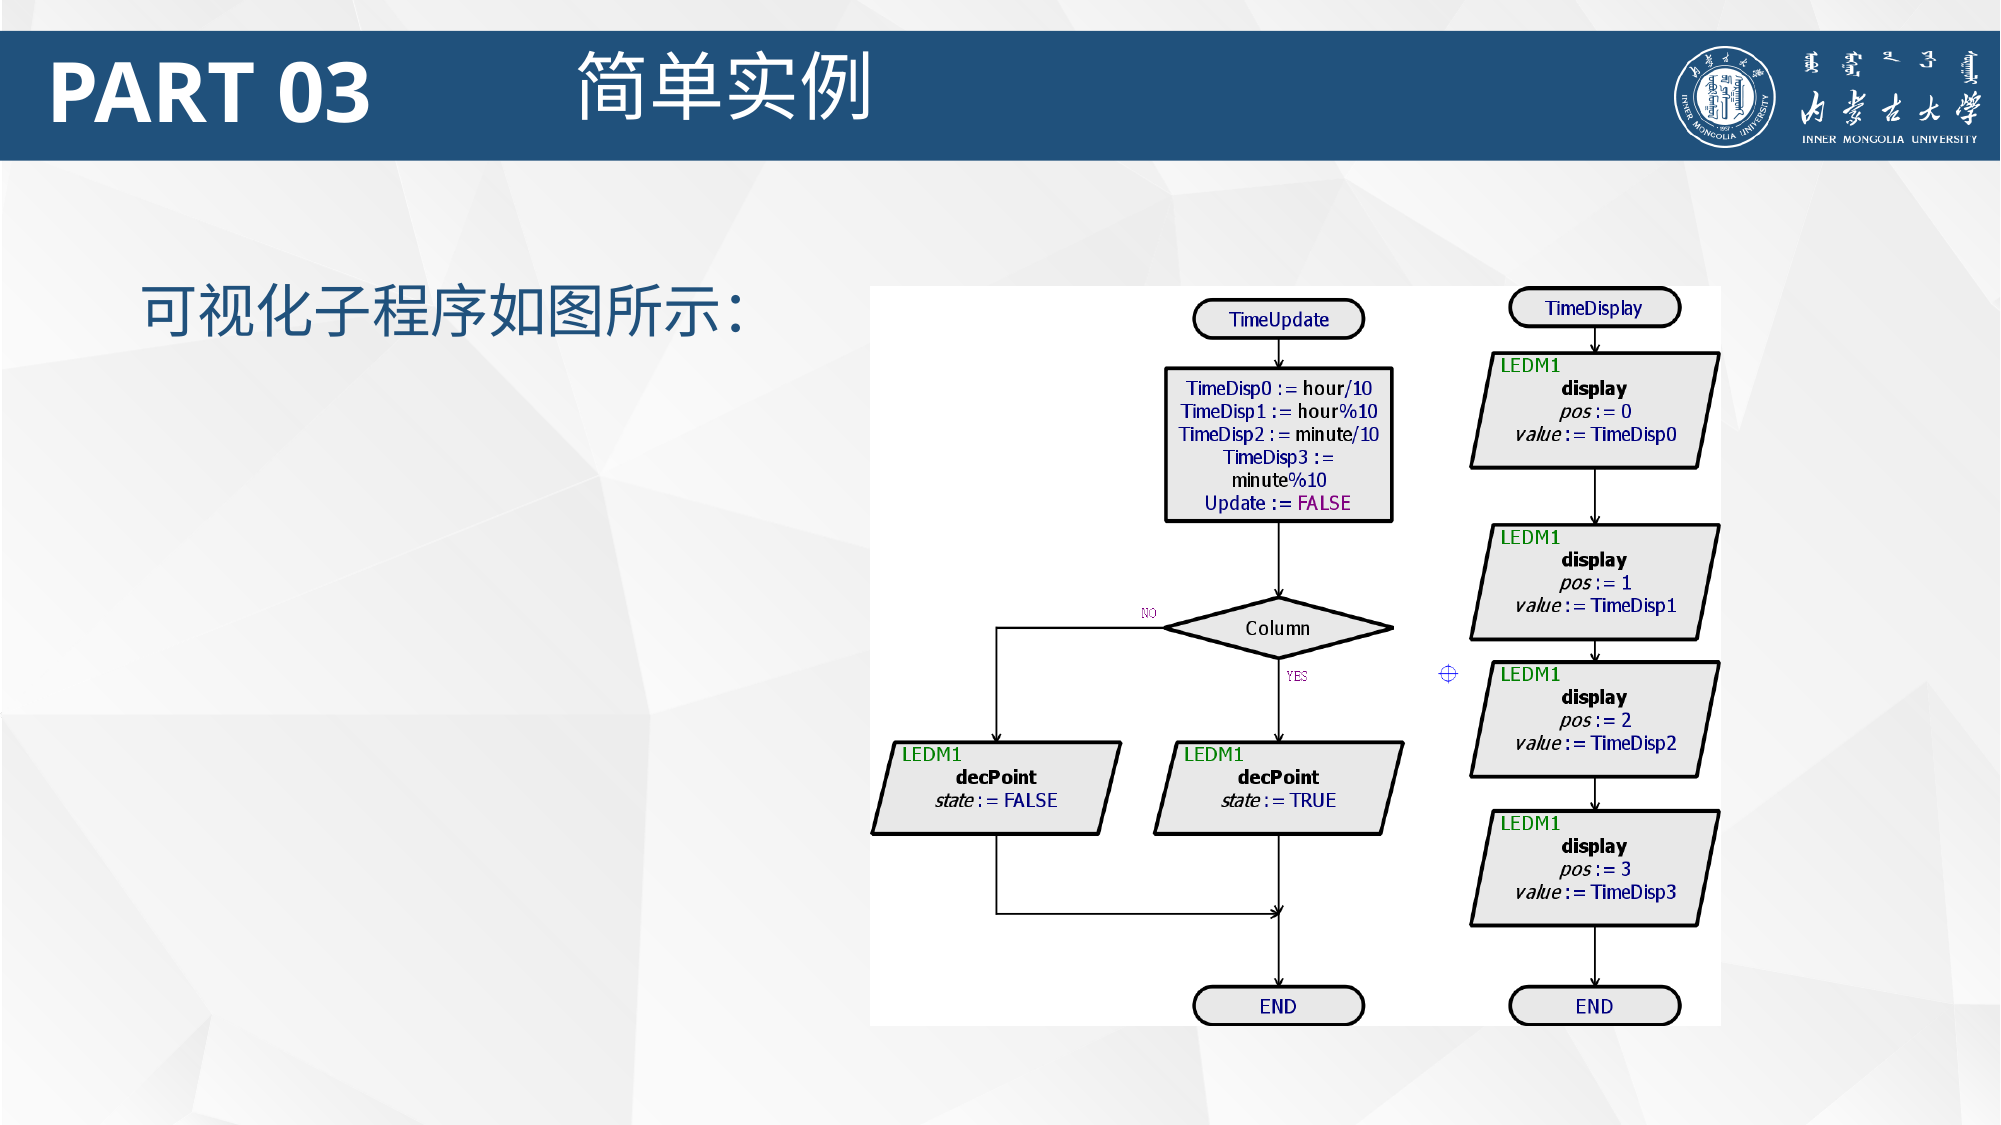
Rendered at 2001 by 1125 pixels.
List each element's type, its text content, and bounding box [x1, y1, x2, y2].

picture [0, 0, 2001, 1125]
text_box [0, 0, 2000, 75]
picture [1673, 75, 1986, 150]
list PART 03 [32, 75, 481, 148]
text_box 可视化子程序如图所示： [7, 231, 764, 352]
list 简单实例 [559, 75, 1485, 158]
